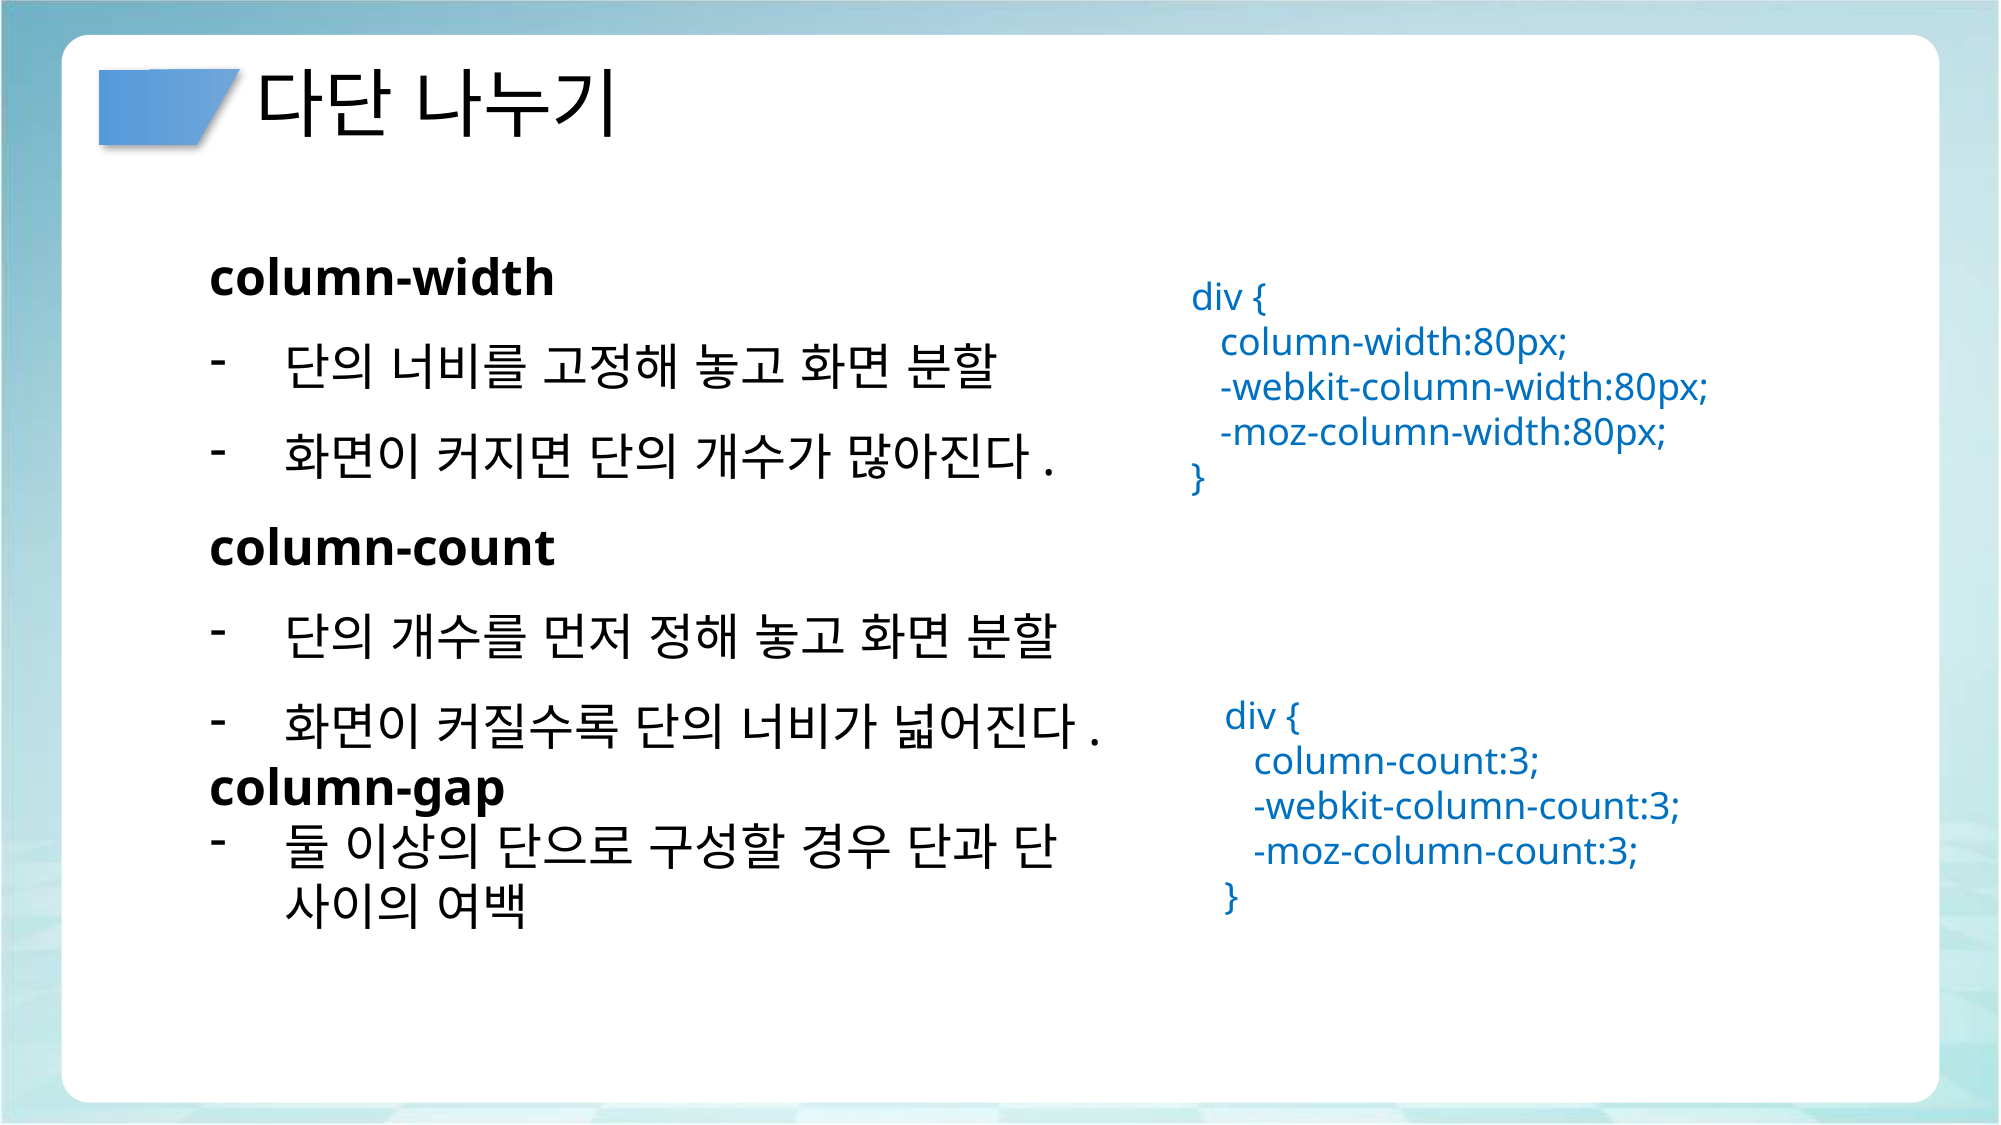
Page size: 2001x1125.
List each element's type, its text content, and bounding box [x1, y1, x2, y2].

picture [0, 0, 2001, 1125]
title 다단 나누기 [240, 49, 1809, 165]
text_box div { column-width:80px; -webkit-column-width:80px; -moz-column-width:80px; } [1176, 265, 1920, 506]
text_box div { column-count:3; -webkit-column-count:3; -moz-column-count:3; } [1209, 685, 1886, 925]
text_box column-width 단의 너비를 고정해 놓고 화면 분할 화면이 커지면 단의 개수가 많아진다. column-count 단의 개수를 먼저 정해 놓고 화면 분할 화면이 커질수록 단의 너비가 넓어진다. column-gap 둘 이상의 단으로 구성할 경우 단과 단 사이의 여백 [194, 207, 1460, 1033]
